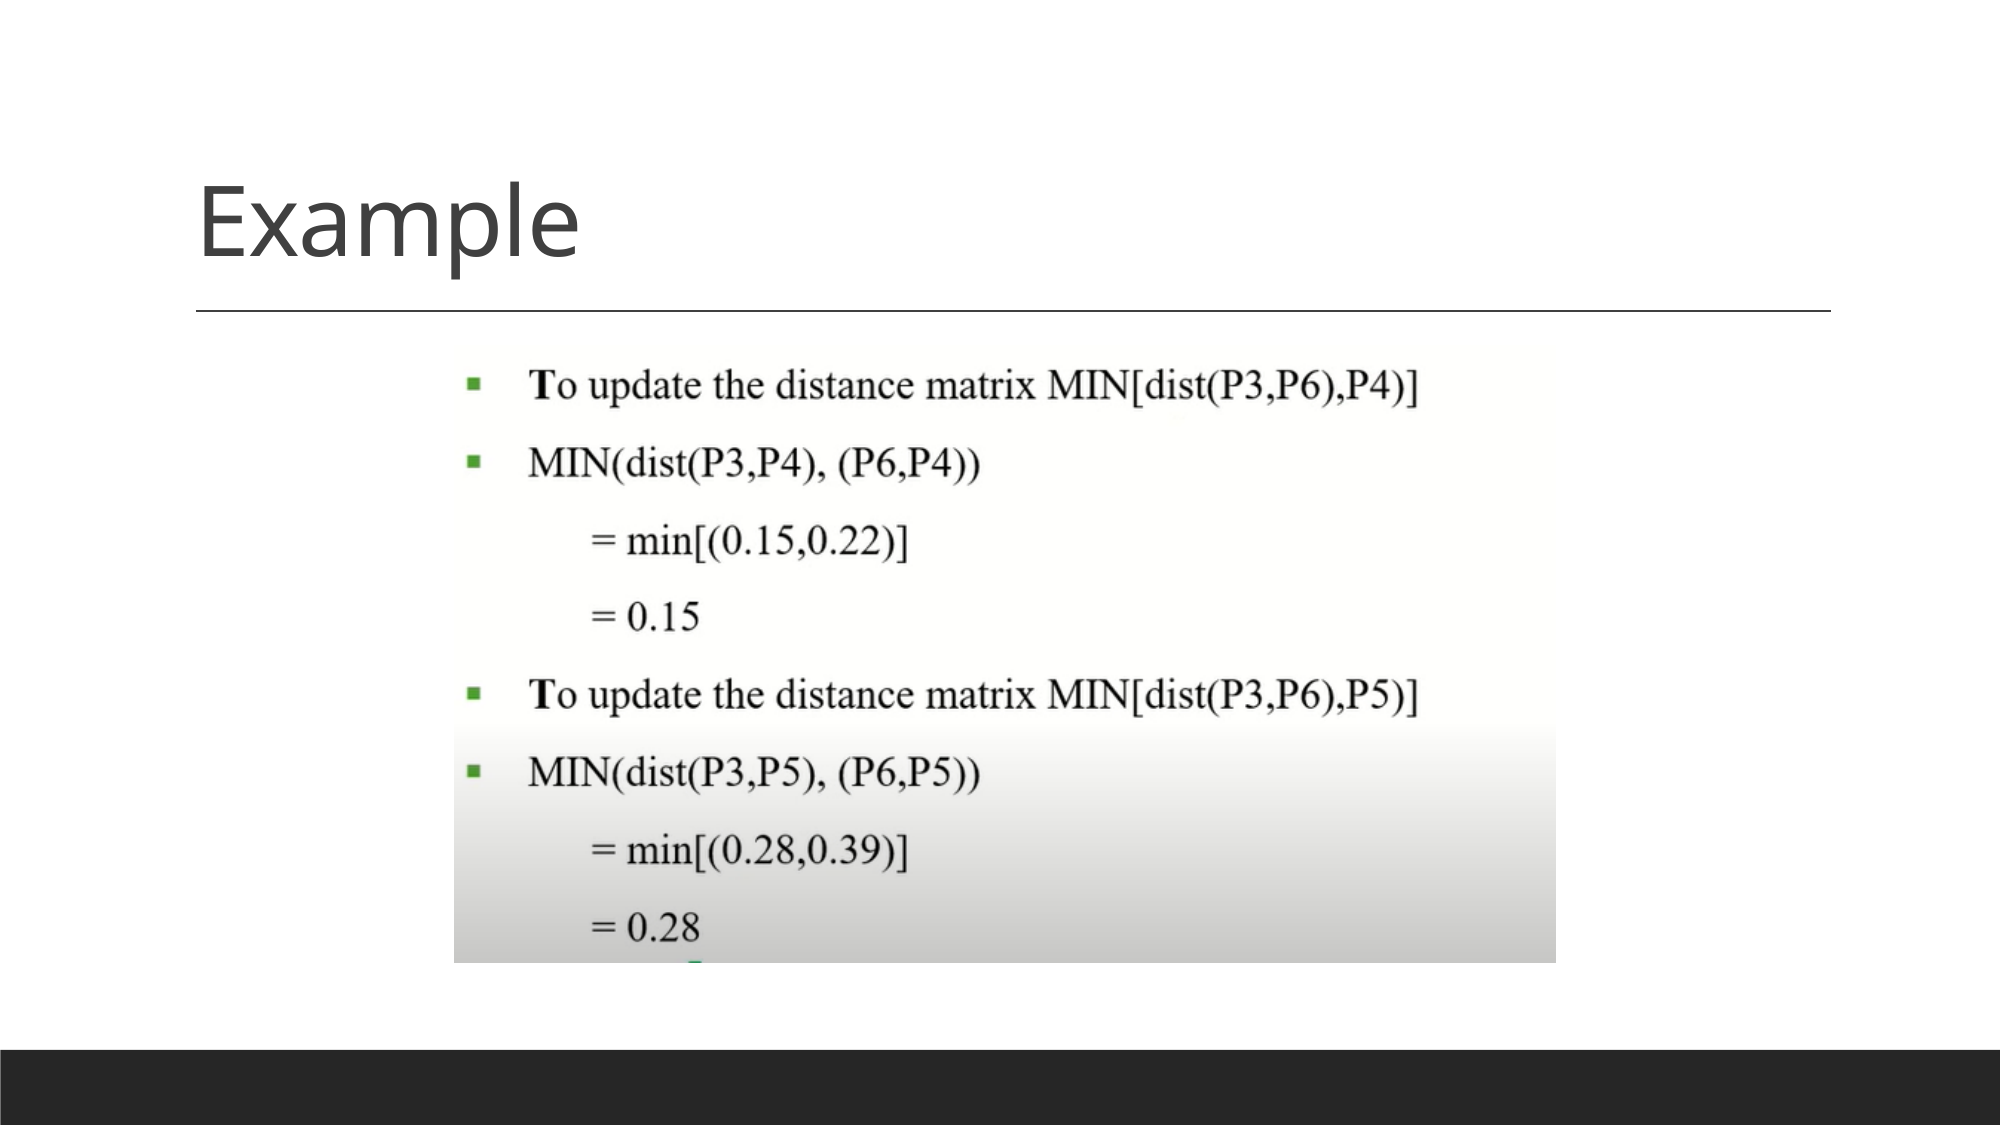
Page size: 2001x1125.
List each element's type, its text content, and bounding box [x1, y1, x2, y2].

title Example [180, 47, 1830, 285]
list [454, 345, 1556, 964]
